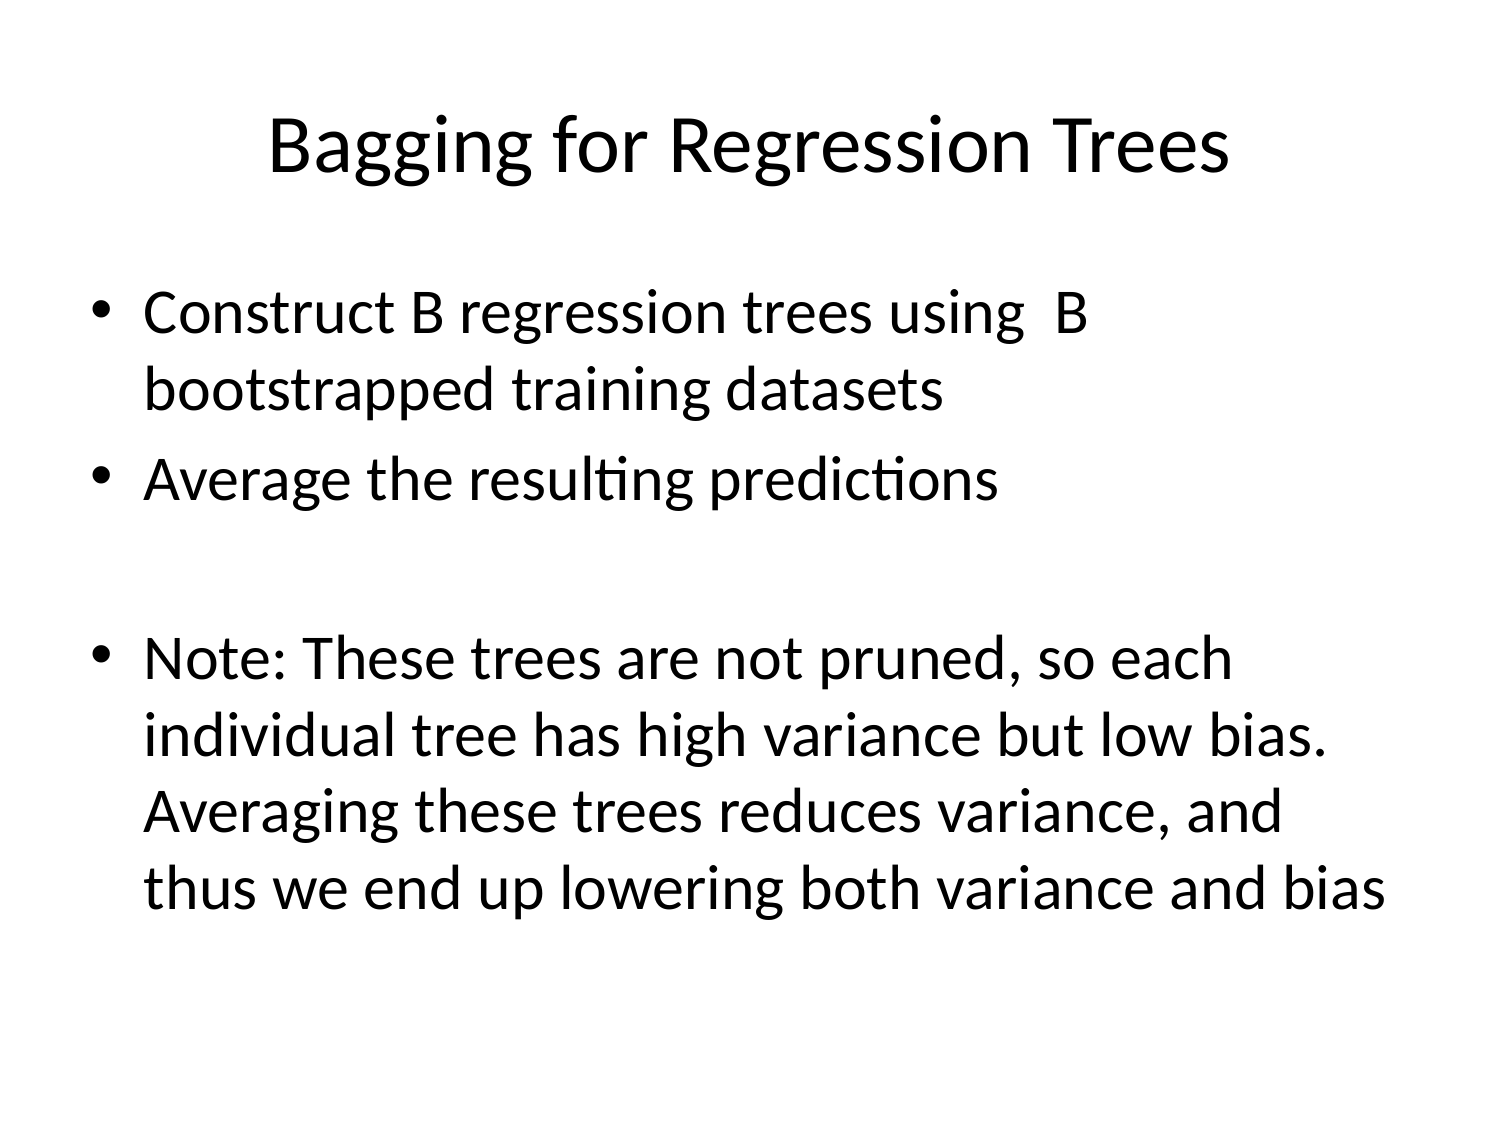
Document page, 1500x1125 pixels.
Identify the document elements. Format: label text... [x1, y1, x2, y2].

title Bagging for Regression Trees [75, 45, 1425, 233]
list Construct B regression trees using B bootstrapped training datasets Average the resulting predictions Note: These trees are not pruned, so each individual tree has high variance but low bias. Averaging these trees reduces variance, and thus we end up lowering both variance and bias [75, 262, 1425, 1005]
